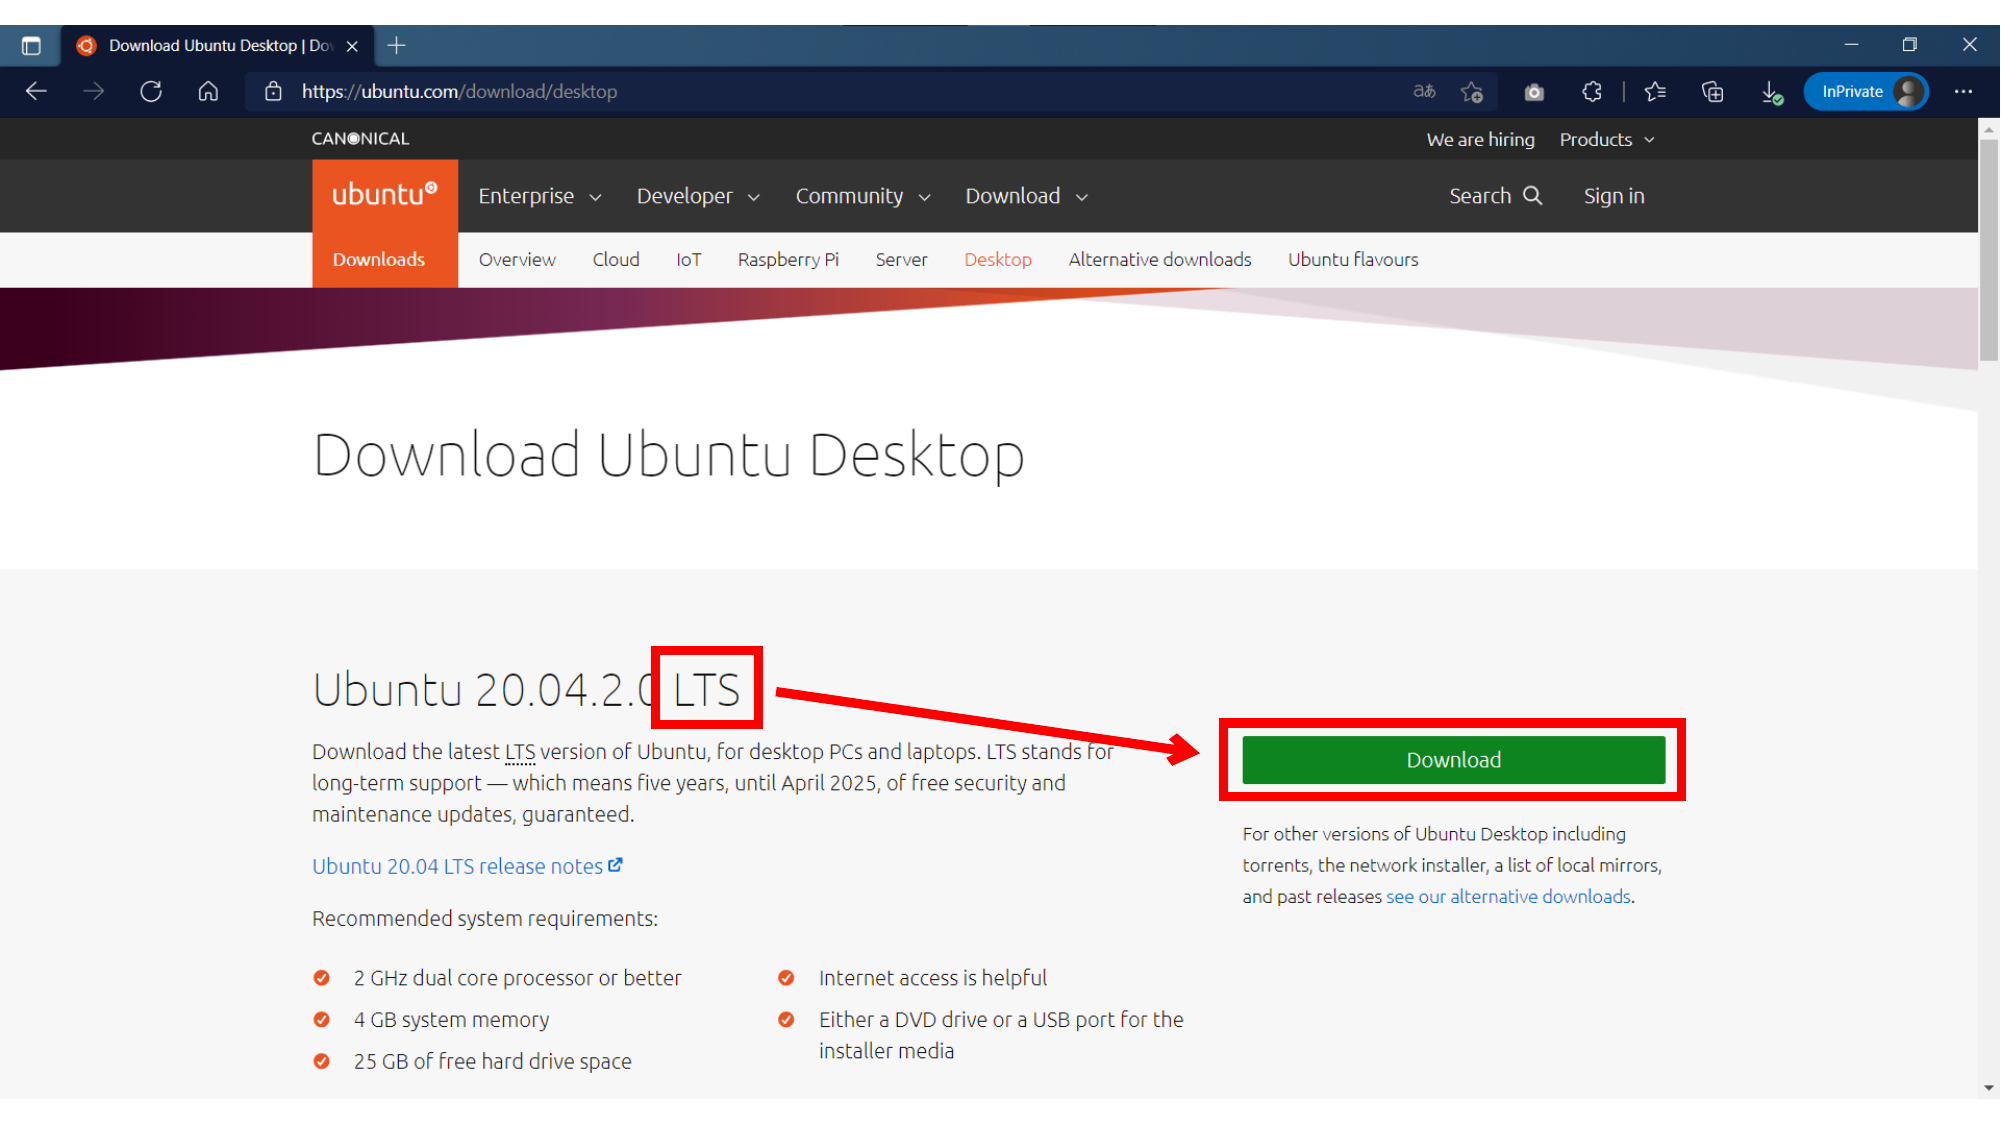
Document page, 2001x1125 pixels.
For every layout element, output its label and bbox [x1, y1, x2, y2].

picture [0, 25, 2000, 1099]
text_box [776, 691, 1200, 754]
